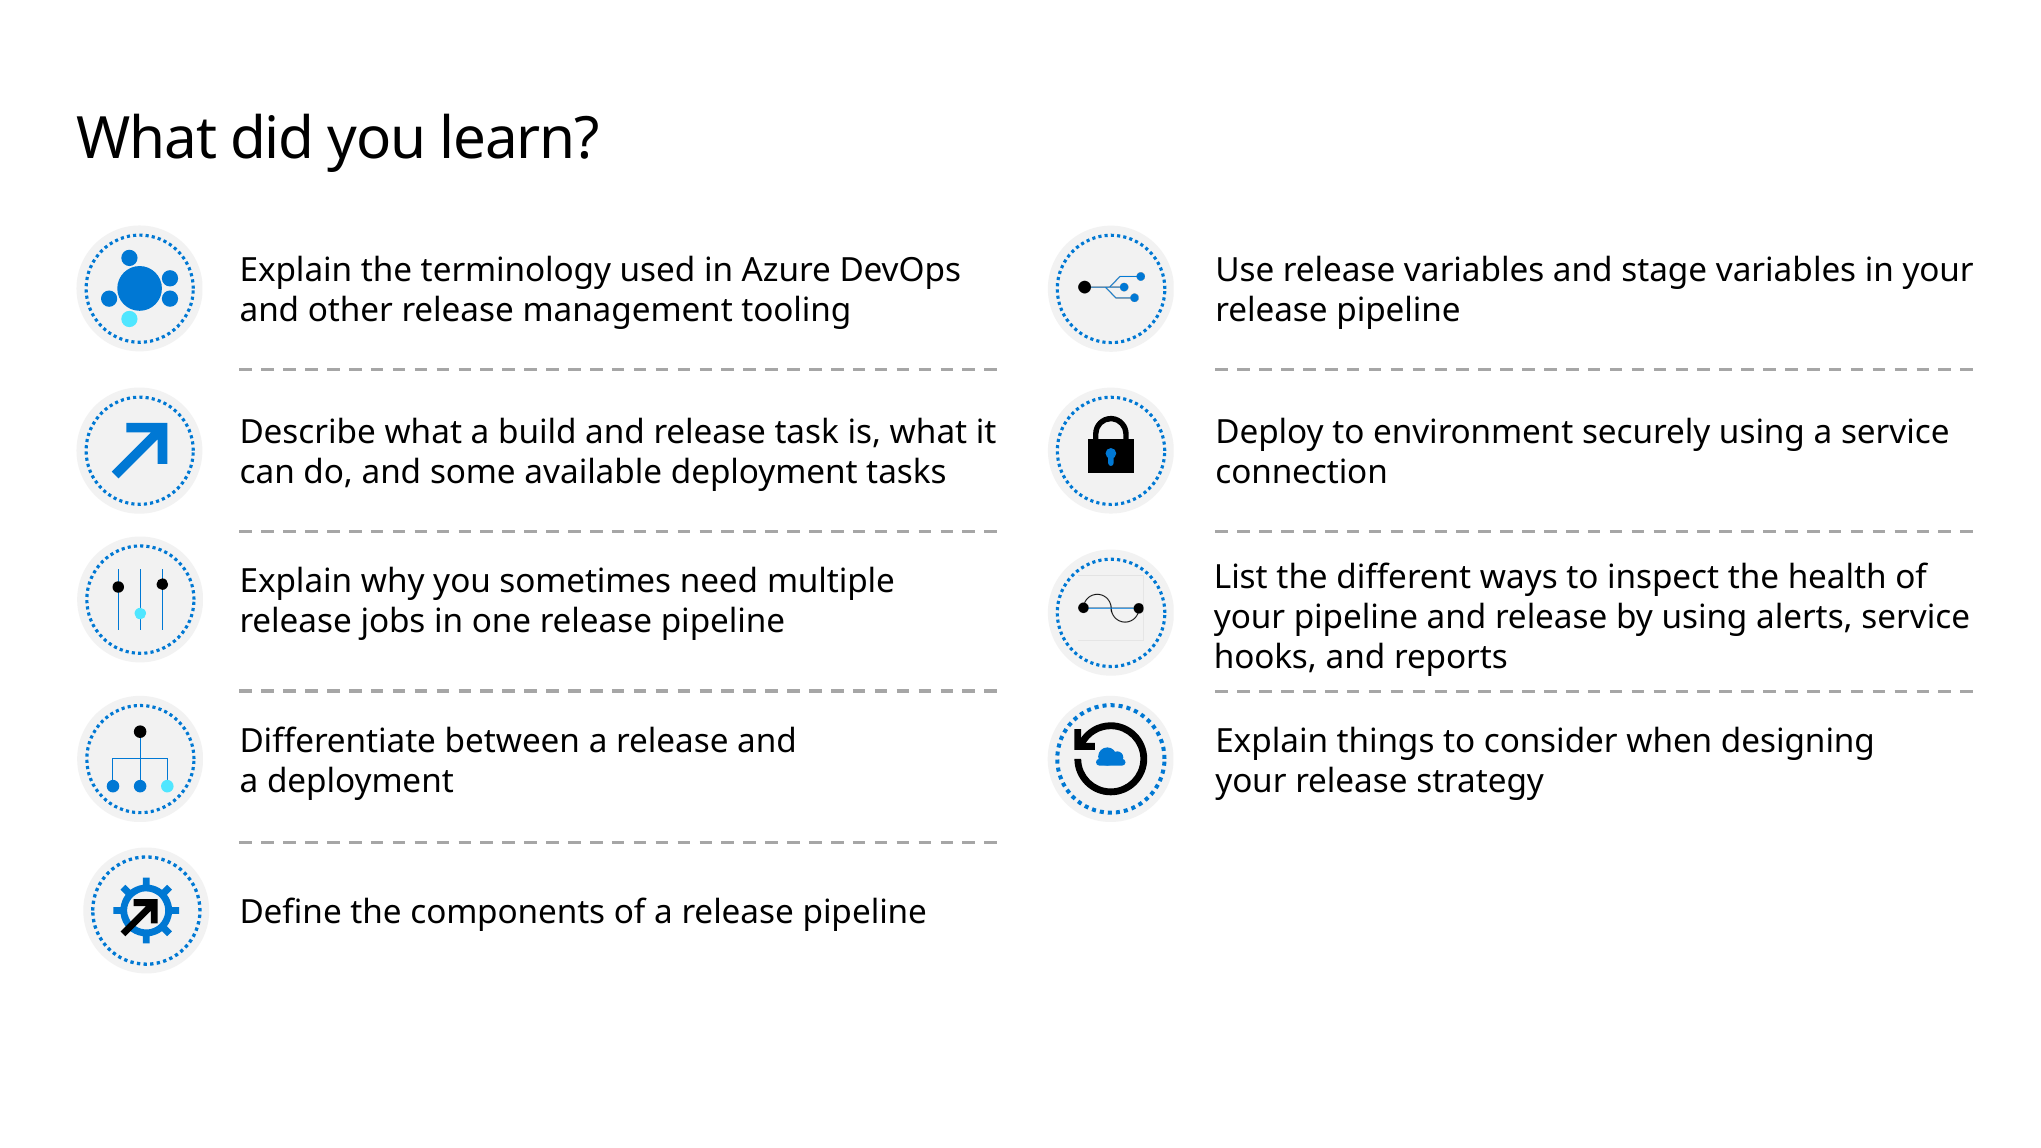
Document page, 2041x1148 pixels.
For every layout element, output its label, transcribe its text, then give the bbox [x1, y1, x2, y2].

picture [75, 387, 203, 514]
picture [76, 695, 204, 823]
text_box Explain the terminology used in Azure DevOps and other release management tooling [239, 248, 1000, 329]
text_box Explain why you sometimes need multiple release jobs in one release pipeline [239, 559, 1000, 640]
text_box Describe what a build and release task is, what it can do, and some available deployment tasks [239, 410, 1000, 491]
text_box List the different ways to inspect the health of your pipeline and release by using alerts, service hooks, and reports [1213, 554, 1975, 675]
text_box Explain things to consider when designing your release strategy [1215, 718, 1910, 800]
text_box Use release variables and stage variables in your release pipeline [1215, 248, 1976, 329]
picture [1047, 695, 1174, 823]
text_box Deploy to environment securely using a service connection [1215, 410, 1976, 491]
picture [76, 536, 204, 663]
picture [1047, 224, 1174, 352]
picture [75, 224, 203, 352]
picture [1047, 548, 1174, 676]
text_box Define the components of a release pipeline [239, 860, 936, 961]
picture [82, 847, 210, 974]
picture [1047, 387, 1174, 514]
text_box Differentiate between a release and a deployment [239, 718, 1000, 799]
title What did you learn? [76, 103, 1969, 172]
